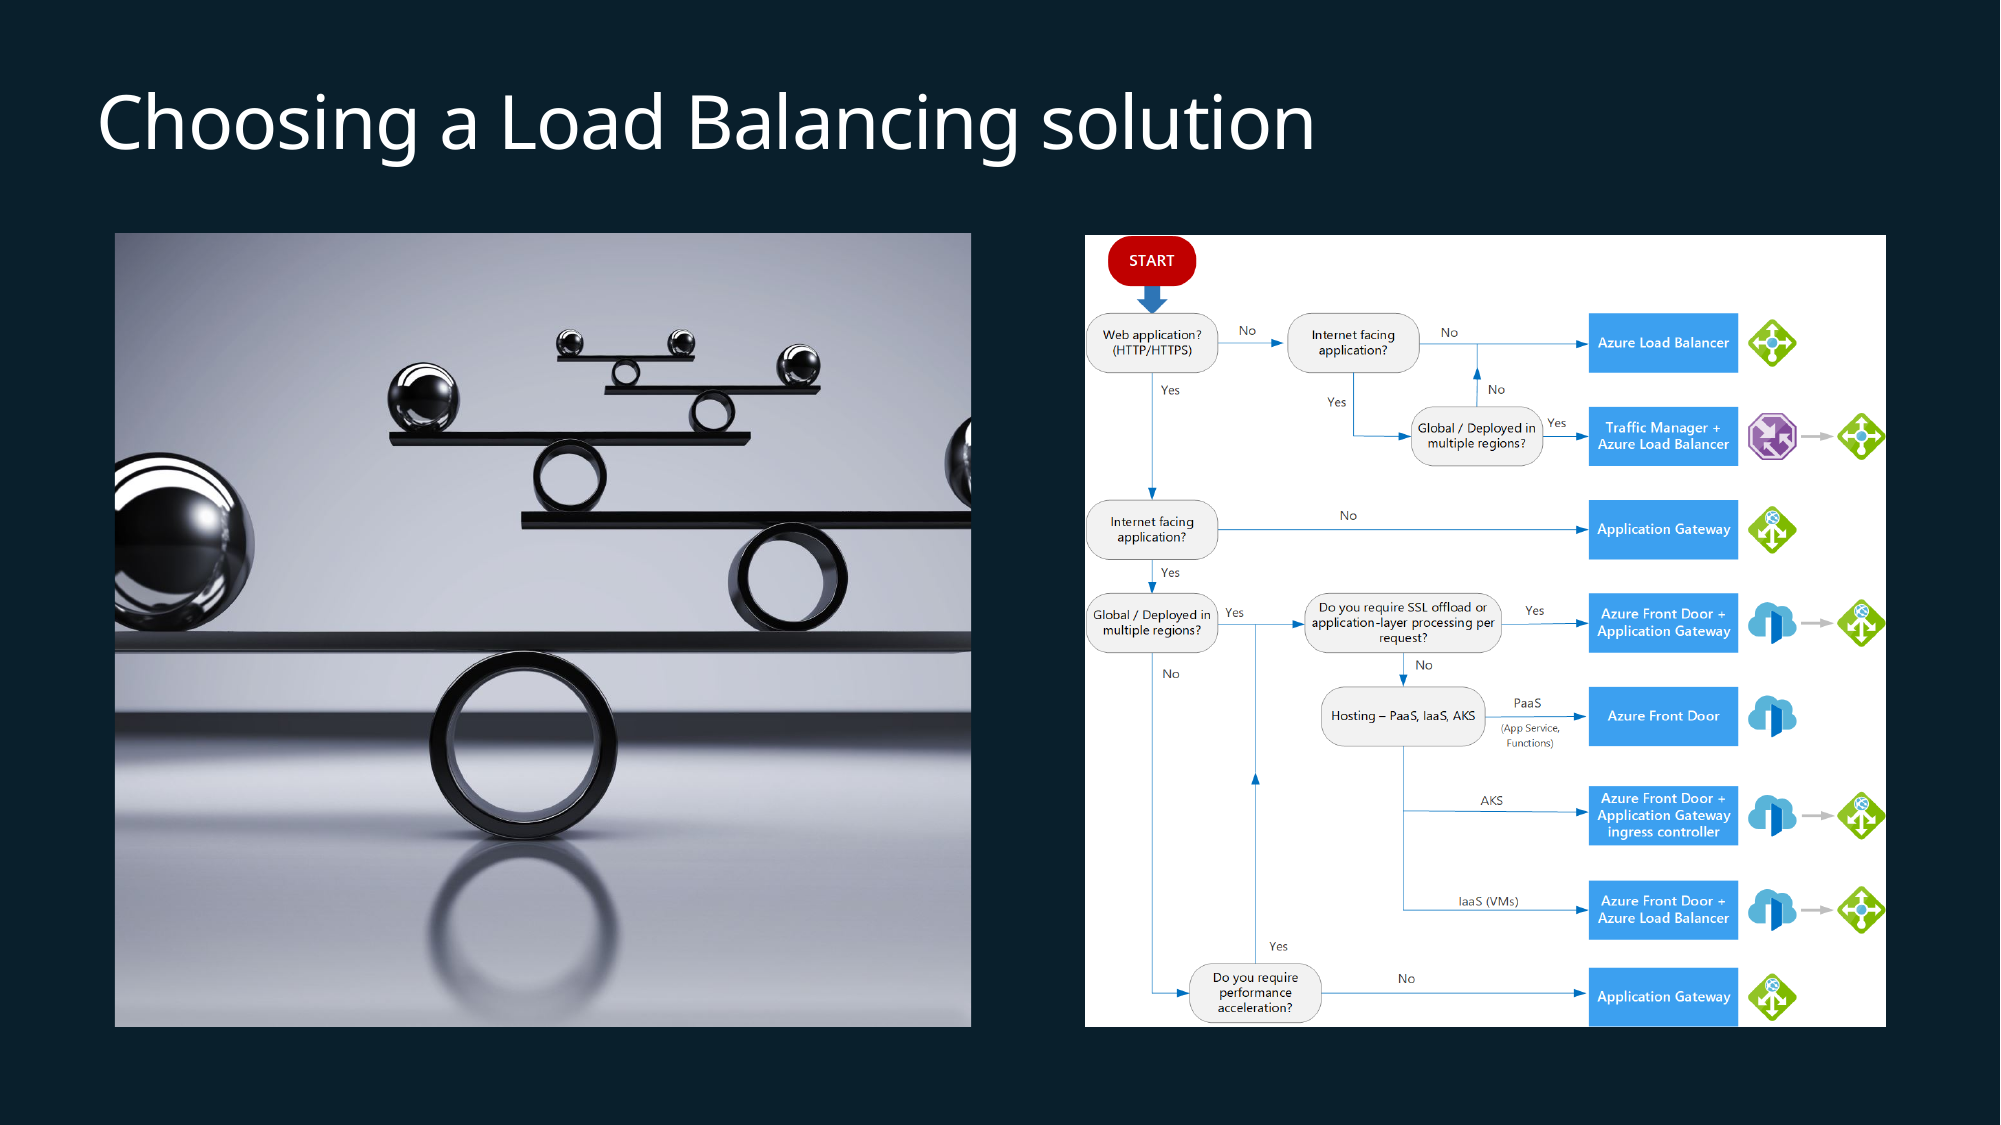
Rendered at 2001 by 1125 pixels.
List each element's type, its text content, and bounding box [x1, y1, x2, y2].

picture [1085, 235, 1886, 1027]
picture [114, 233, 972, 1027]
title Choosing a Load Balancing solution [96, 75, 1904, 166]
